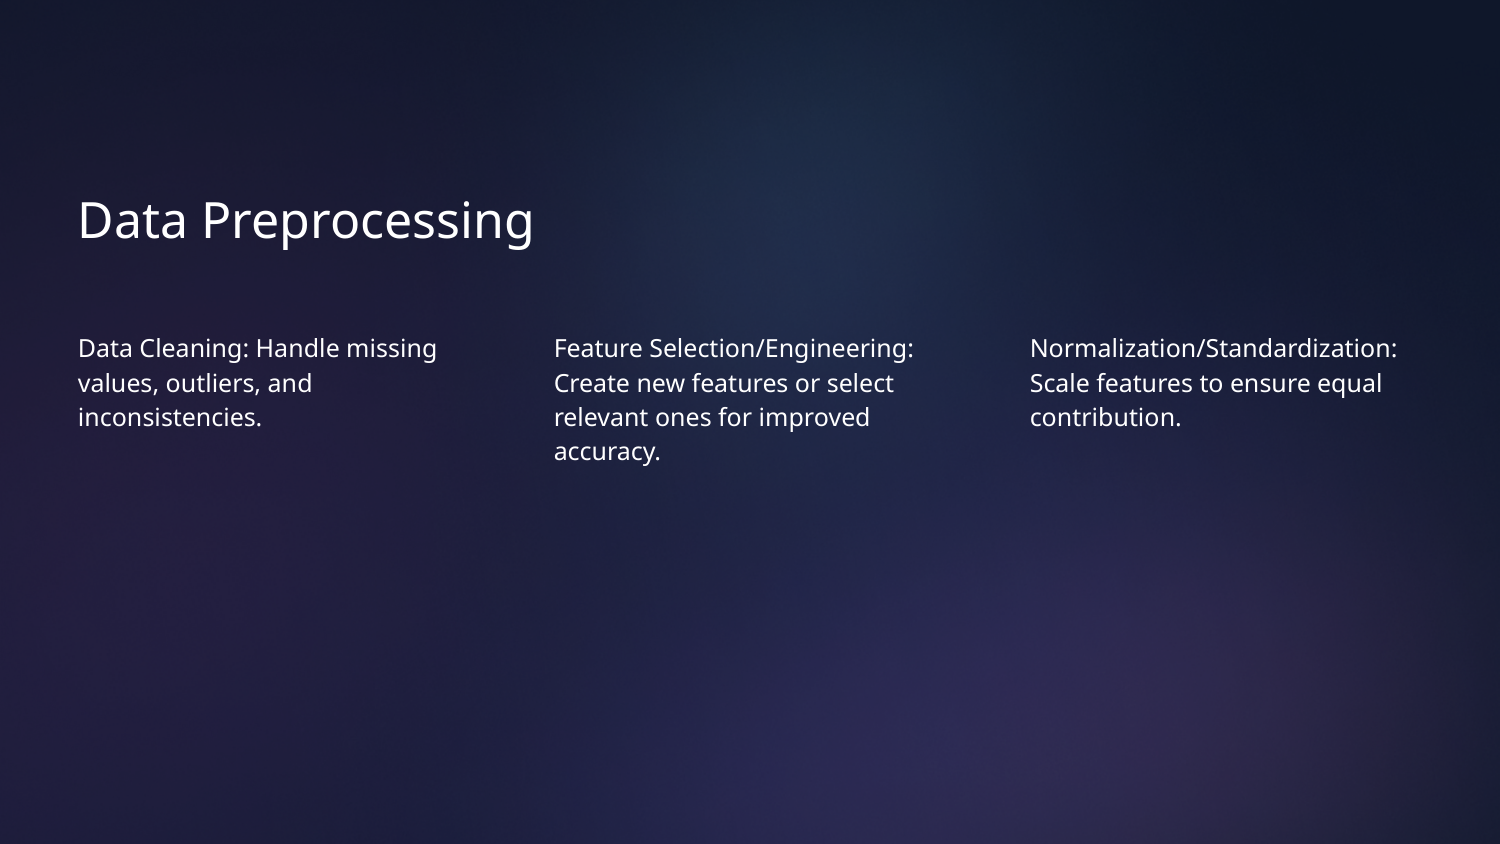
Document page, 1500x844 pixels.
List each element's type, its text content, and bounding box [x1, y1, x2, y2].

picture [0, 0, 1500, 844]
subtitle Data Cleaning: Handle missing values, outliers, and inconsistencies. [62, 313, 468, 497]
subtitle Feature Selection/Engineering: Create new features or select relevant ones for improved accuracy. [538, 313, 944, 492]
title Data Preprocessing [62, 165, 1335, 271]
subtitle Normalization/Standardization: Scale features to ensure equal contribution. [1014, 313, 1420, 492]
